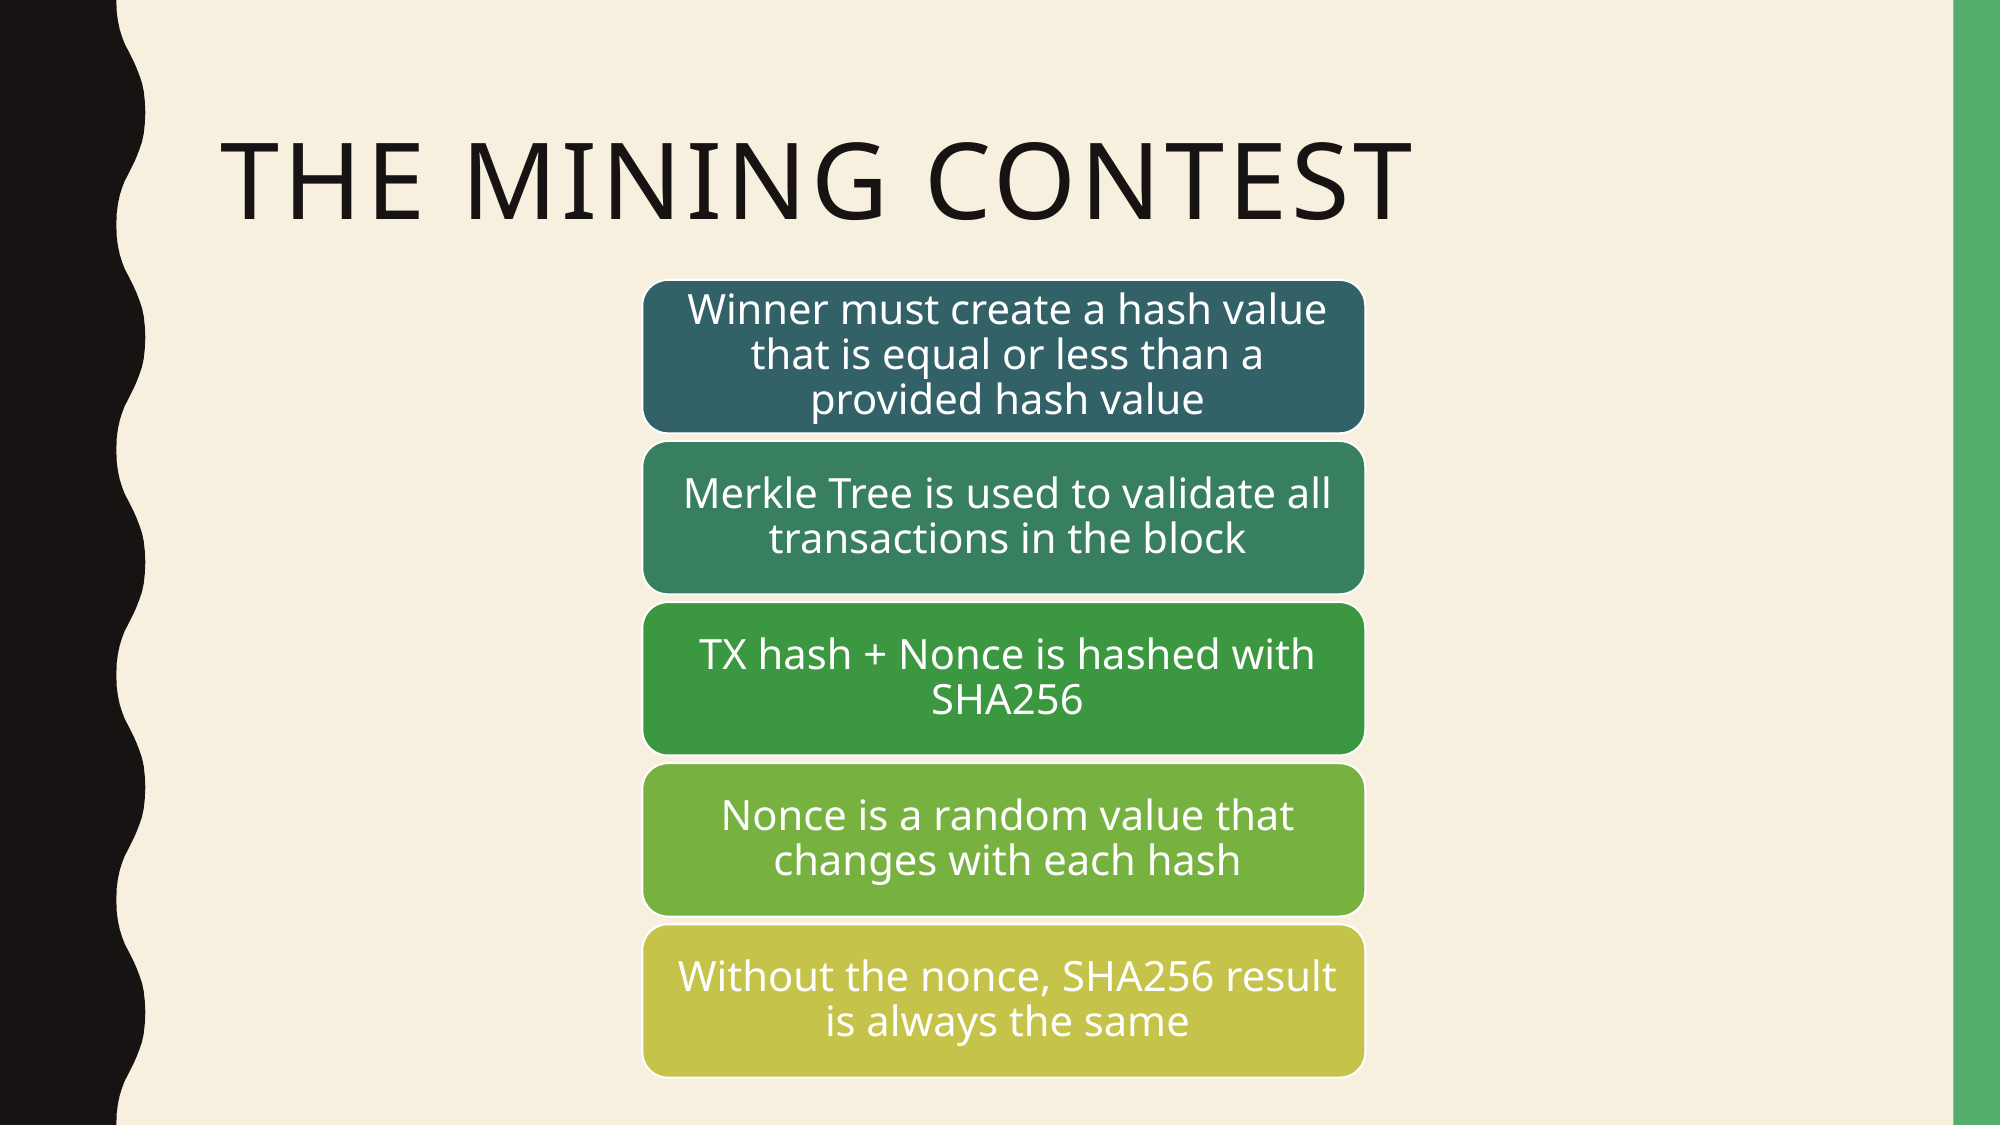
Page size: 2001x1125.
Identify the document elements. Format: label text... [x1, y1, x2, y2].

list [0, 279, 2000, 1079]
title THE MINING CONTEST [205, 62, 1875, 279]
